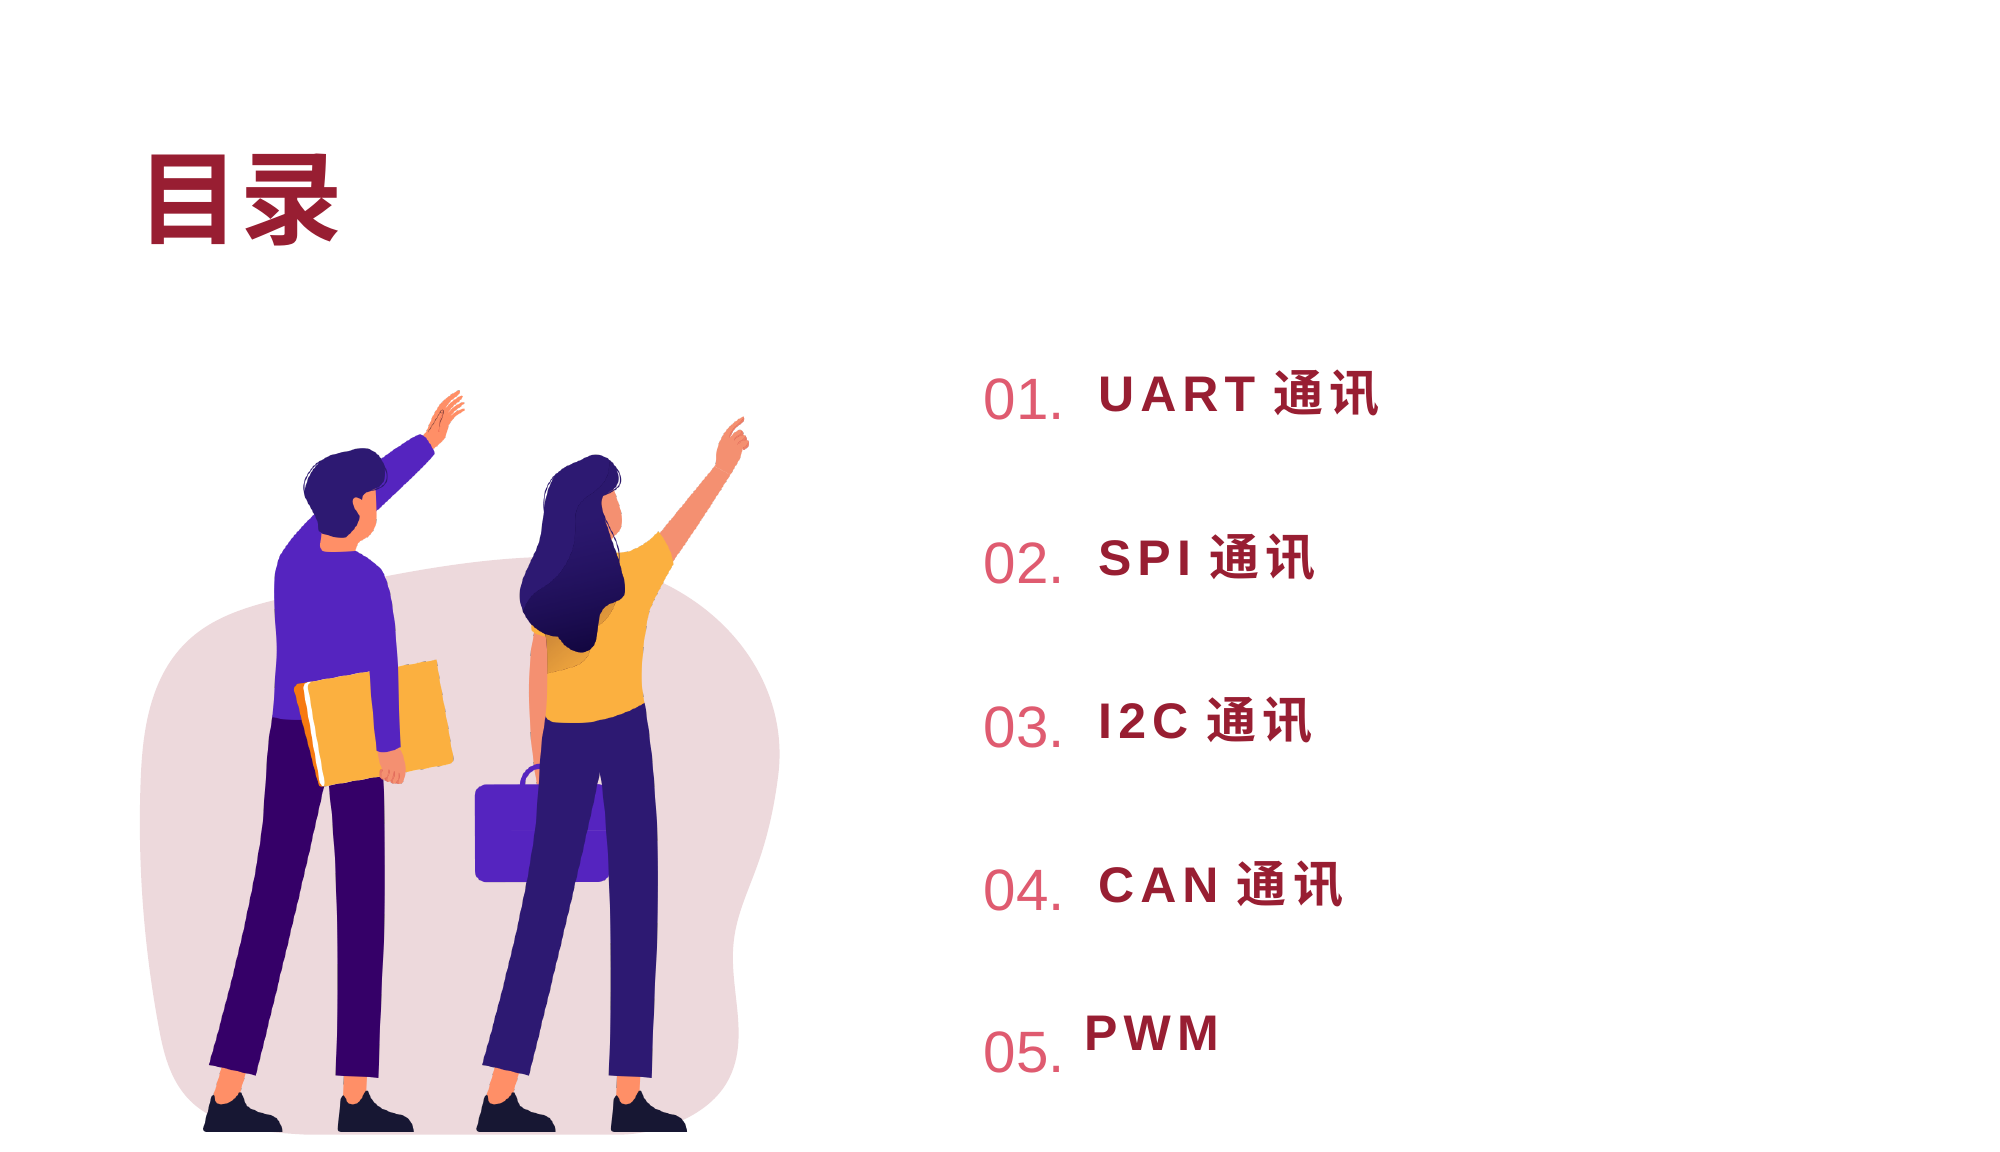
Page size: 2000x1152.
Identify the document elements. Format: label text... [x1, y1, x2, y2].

text_box 02. [935, 525, 1065, 675]
text_box PWM [1084, 1000, 1871, 1119]
text_box 01. [935, 361, 1065, 512]
title 目录 [137, 106, 898, 284]
picture [196, 344, 780, 1137]
text_box UART通讯 [1098, 361, 1885, 511]
text_box SPI通讯 [1098, 525, 1885, 675]
text_box 05. [935, 1014, 1065, 1119]
text_box 04. [935, 852, 1065, 1000]
text_box I2C通讯 [1098, 688, 1885, 838]
text_box CAN通讯 [1098, 852, 1885, 1001]
text_box 03. [935, 688, 1065, 838]
